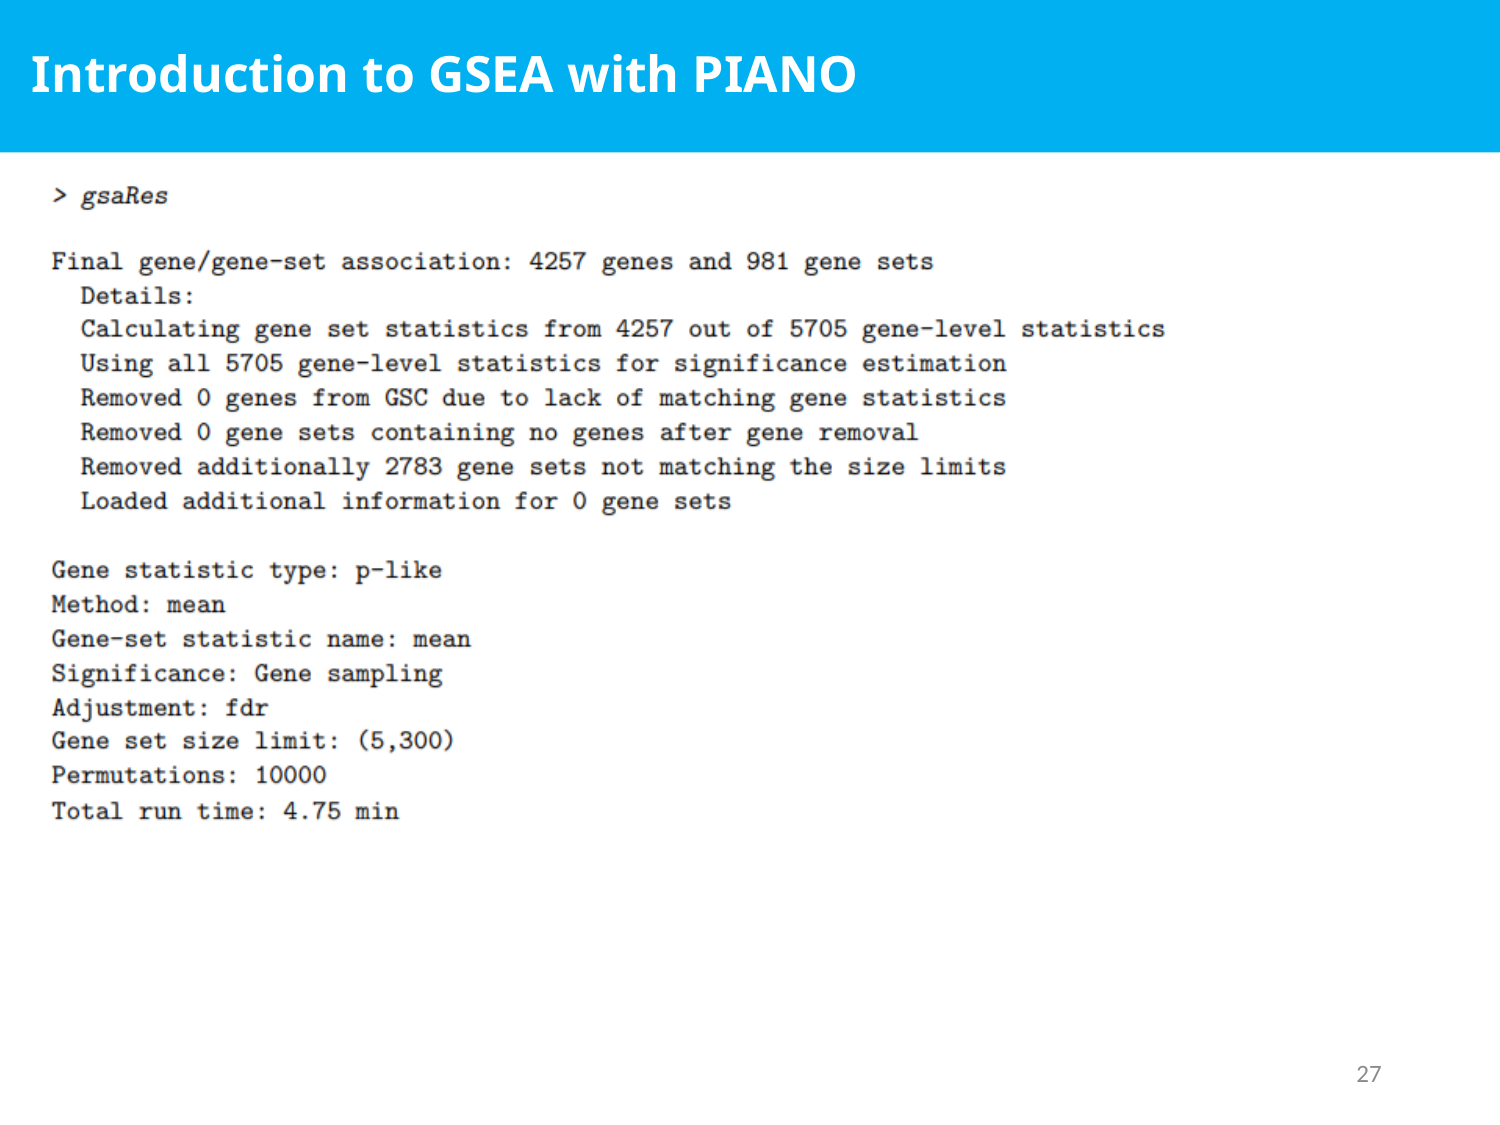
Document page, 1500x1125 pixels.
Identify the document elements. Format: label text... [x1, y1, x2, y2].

slide_number 27 [1059, 1042, 1397, 1103]
text_box [0, 0, 1500, 153]
title Introduction to GSEA with PIANO [16, 22, 1311, 130]
picture [42, 174, 1176, 827]
